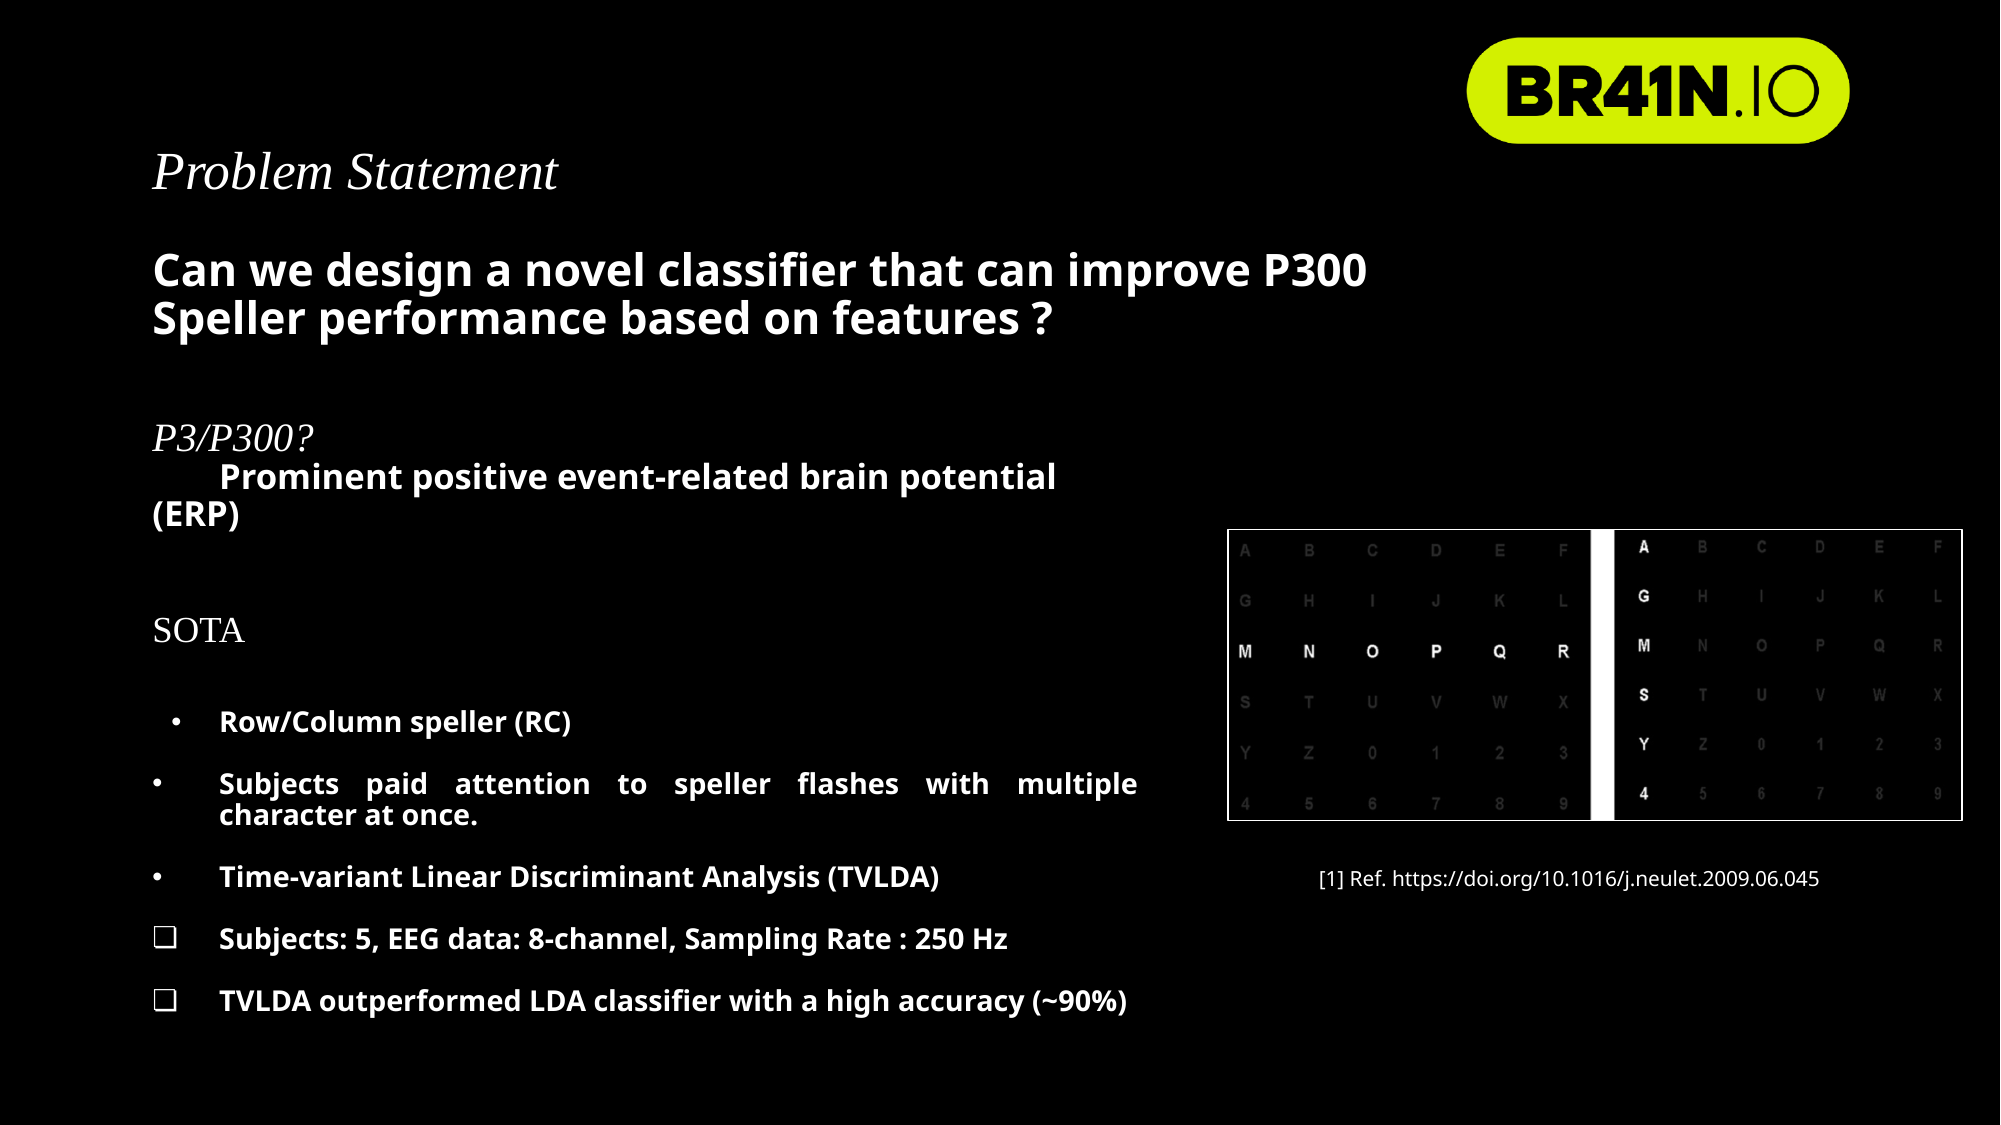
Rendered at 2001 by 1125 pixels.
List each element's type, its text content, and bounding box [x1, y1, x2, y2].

picture [1228, 530, 1962, 820]
list P3/P300? Prominent positive event-related brain potential (ERP) SOTA the row/column Row/Column speller (RC) Subjects paid attention to speller flashes with multiple character at once. Time-variant Linear Discriminant Analysis (TVLDA) Subjects: 5, EEG data: 8-channel, Sampling Rate : 250 Hz TVLDA outperformed LDA classifier with a high accuracy (~90%) [137, 380, 1154, 1051]
text_box [1] Ref. https://doi.org/10.1016/j.neulet.2009.06.045 [1303, 852, 1887, 903]
picture [1465, 37, 1850, 144]
title Problem Statement Can we design a novel classifier that can improve P300 Speller performance based on features ? [137, 134, 1461, 353]
